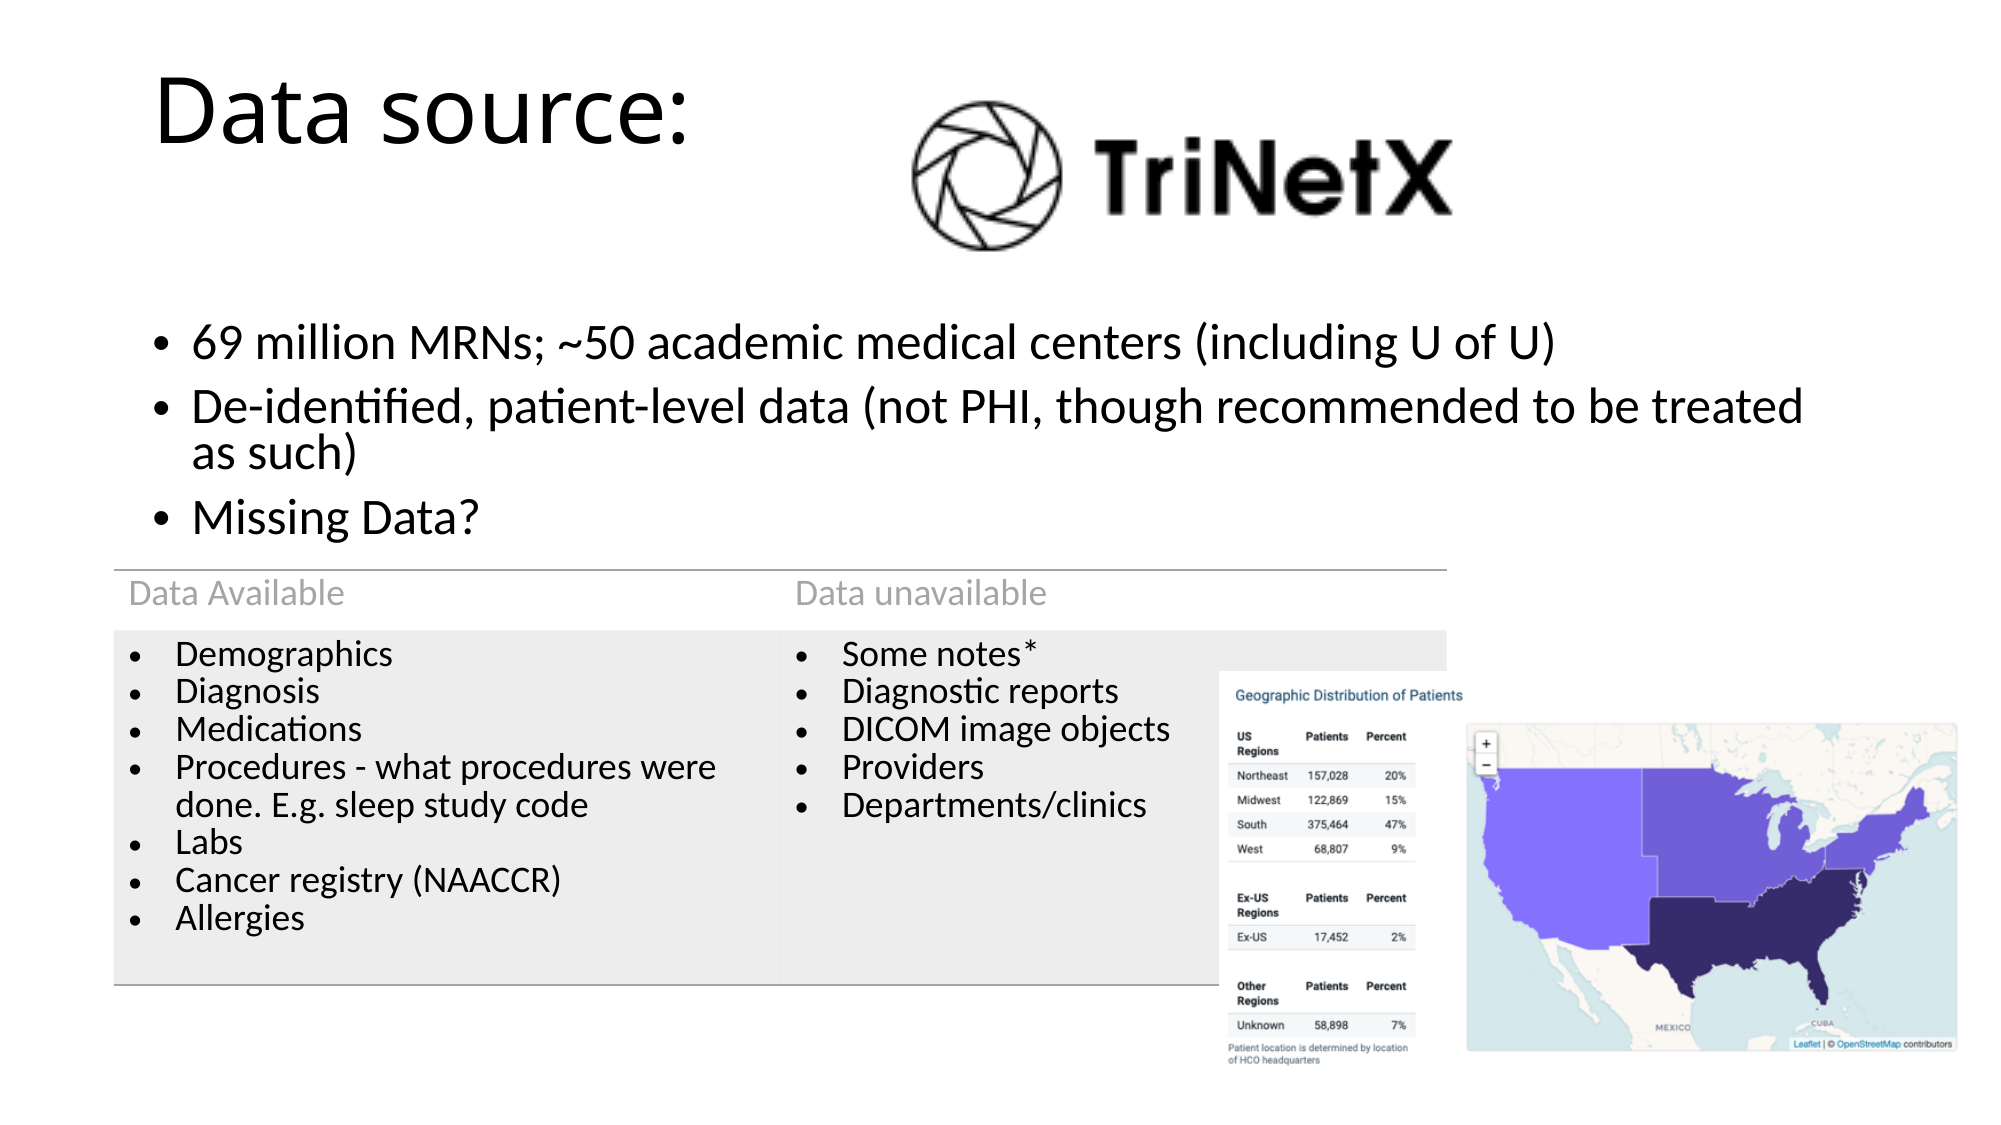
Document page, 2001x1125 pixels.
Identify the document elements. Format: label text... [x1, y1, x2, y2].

table_header Data unavailable [780, 571, 1447, 630]
picture [1219, 671, 1968, 1089]
table_cell Some notes* Diagnostic reports DICOM image objects Providers Departments/clinics [780, 630, 1447, 984]
picture [840, 60, 1534, 297]
table_header Data Available [114, 571, 780, 630]
table_cell Demographics Diagnosis Medications Procedures - what procedures were done. E.g. sleep study code Labs Cancer registry (NAACCR) Allergies [114, 630, 780, 984]
title Data source: [137, 59, 1863, 278]
list 69 million MRNs; ~50 academic medical centers (including U of U) De-identified, patient-level data (not PHI, though recommended to be treated as such) Missing Data? [137, 314, 1863, 552]
